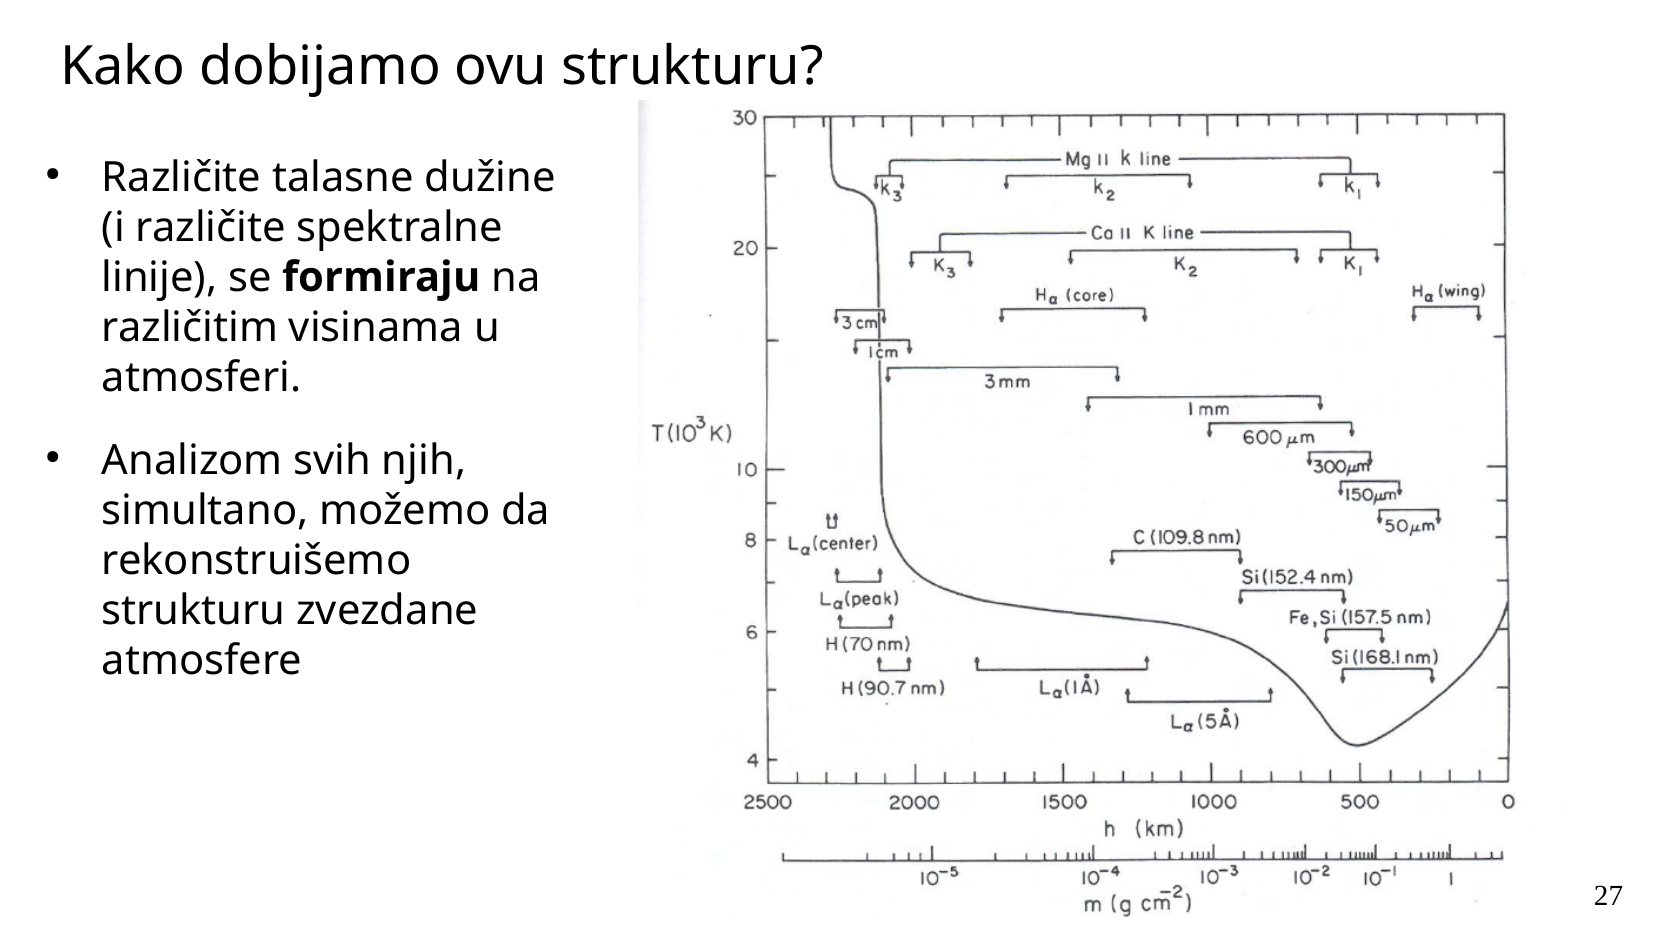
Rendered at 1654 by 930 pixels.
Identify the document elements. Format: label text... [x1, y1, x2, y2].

title Kako dobijamo ovu strukturu? [59, 13, 1648, 113]
slide_number 27 [1584, 876, 1624, 918]
picture [636, 99, 1584, 919]
list Različite talasne dužine (i različite spektralne linije), se formiraju na različitim visinama u atmosferi. Analizom svih njih, simultano, možemo da rekonstruišemo strukturu zvezdane atmosfere [45, 149, 563, 880]
